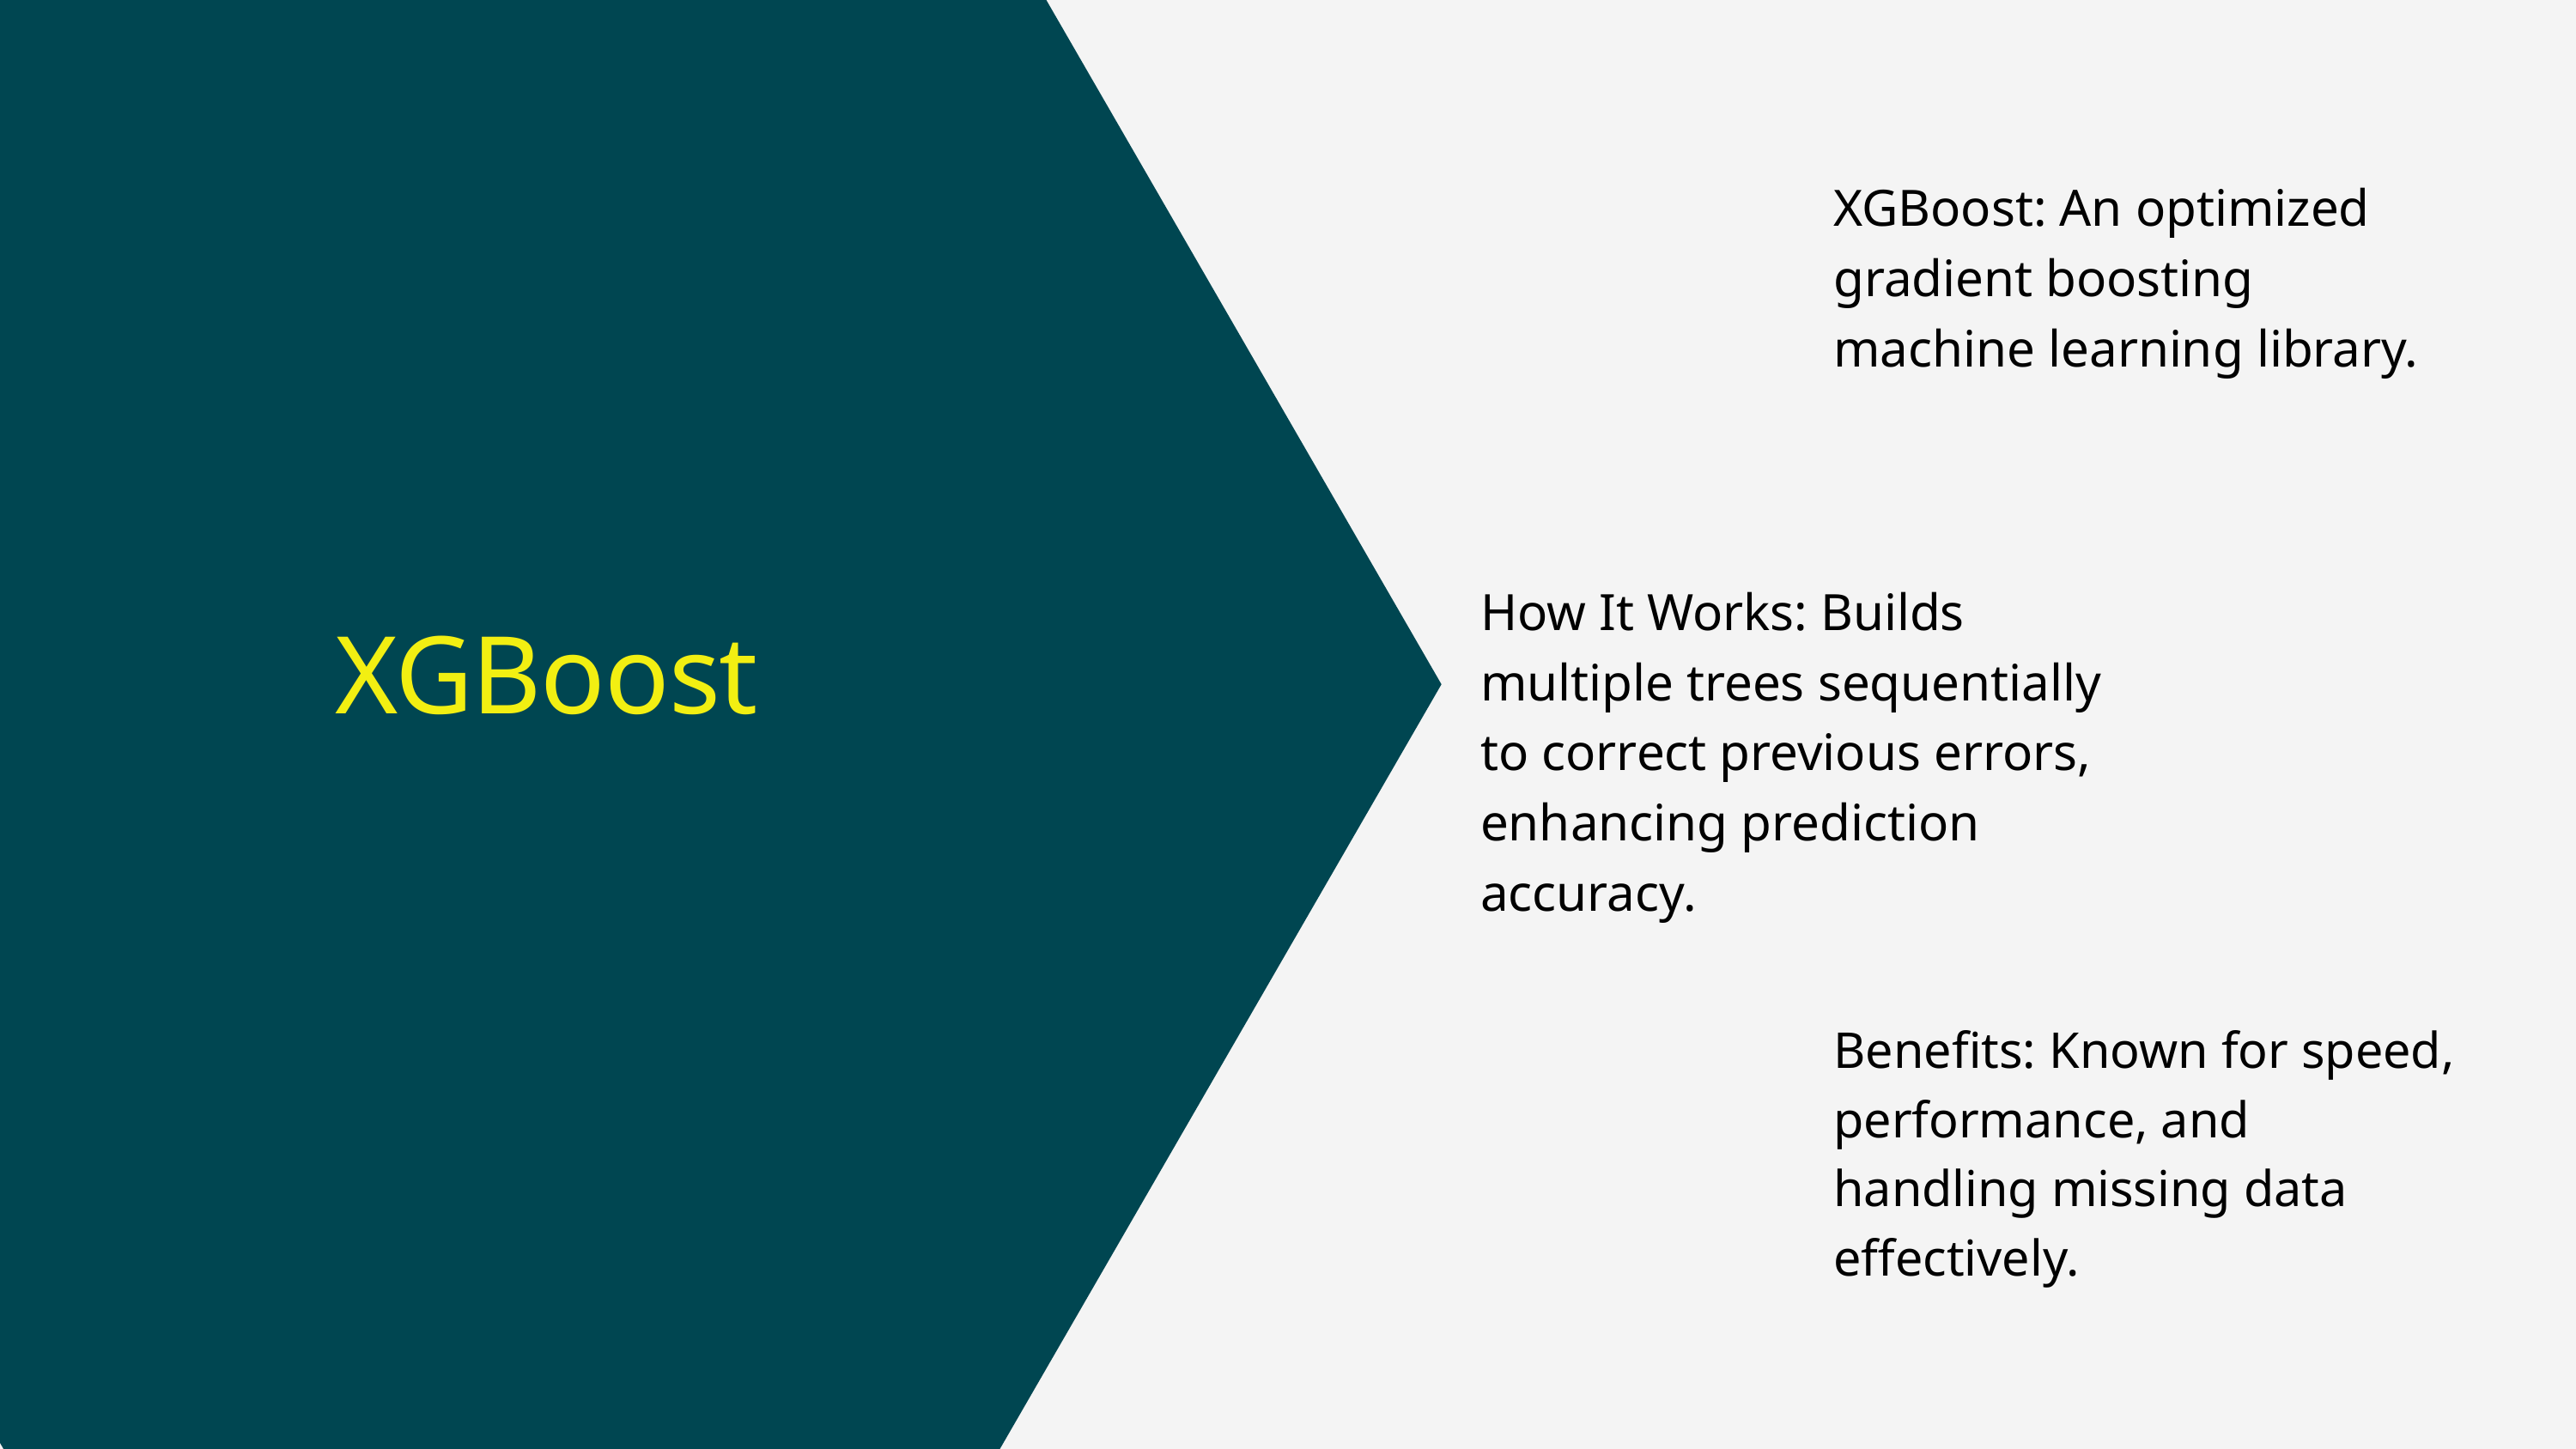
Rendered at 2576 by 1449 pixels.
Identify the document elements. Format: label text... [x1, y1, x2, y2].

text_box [1479, 576, 2151, 984]
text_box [0, 0, 1442, 1449]
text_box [335, 602, 1198, 846]
text_box Benefits: Known for speed, performance, and handling missing data effectively. [1833, 1009, 2459, 1449]
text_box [1833, 172, 2467, 507]
